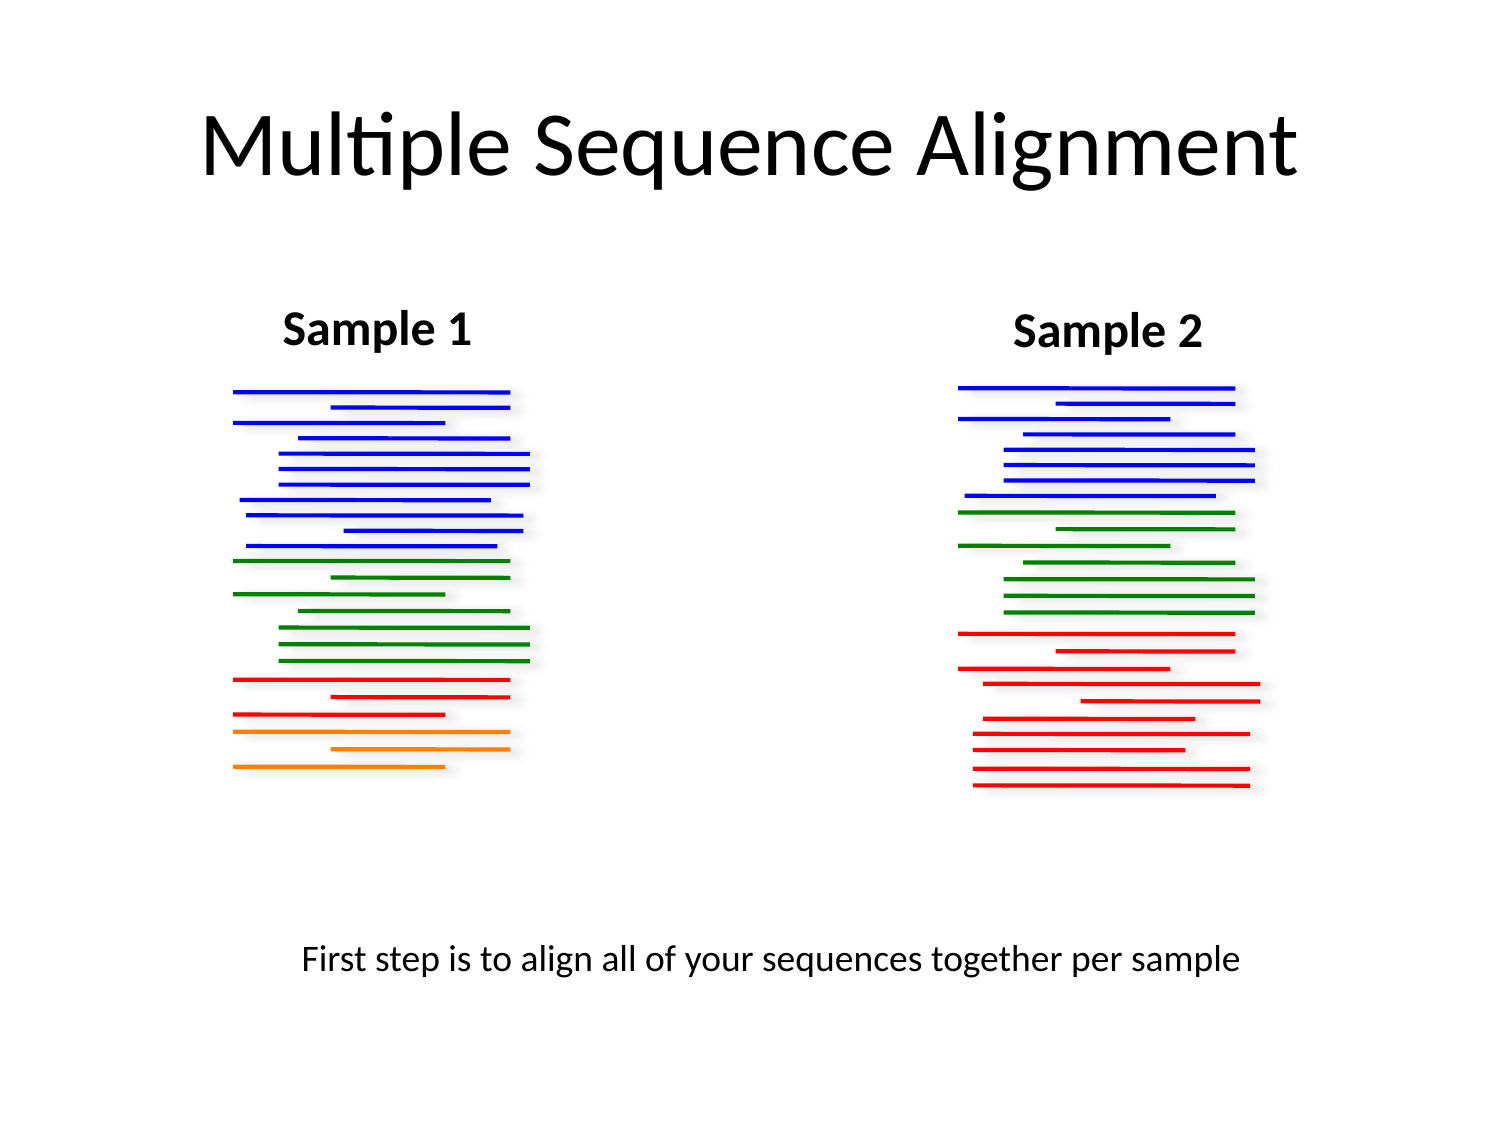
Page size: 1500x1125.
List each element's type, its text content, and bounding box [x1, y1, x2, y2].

title Multiple Sequence Alignment [75, 45, 1425, 233]
text_box Sample 2 [998, 289, 1219, 365]
text_box First step is to align all of your sequences together per sample [286, 926, 1257, 986]
text_box Sample 1 [267, 287, 488, 363]
